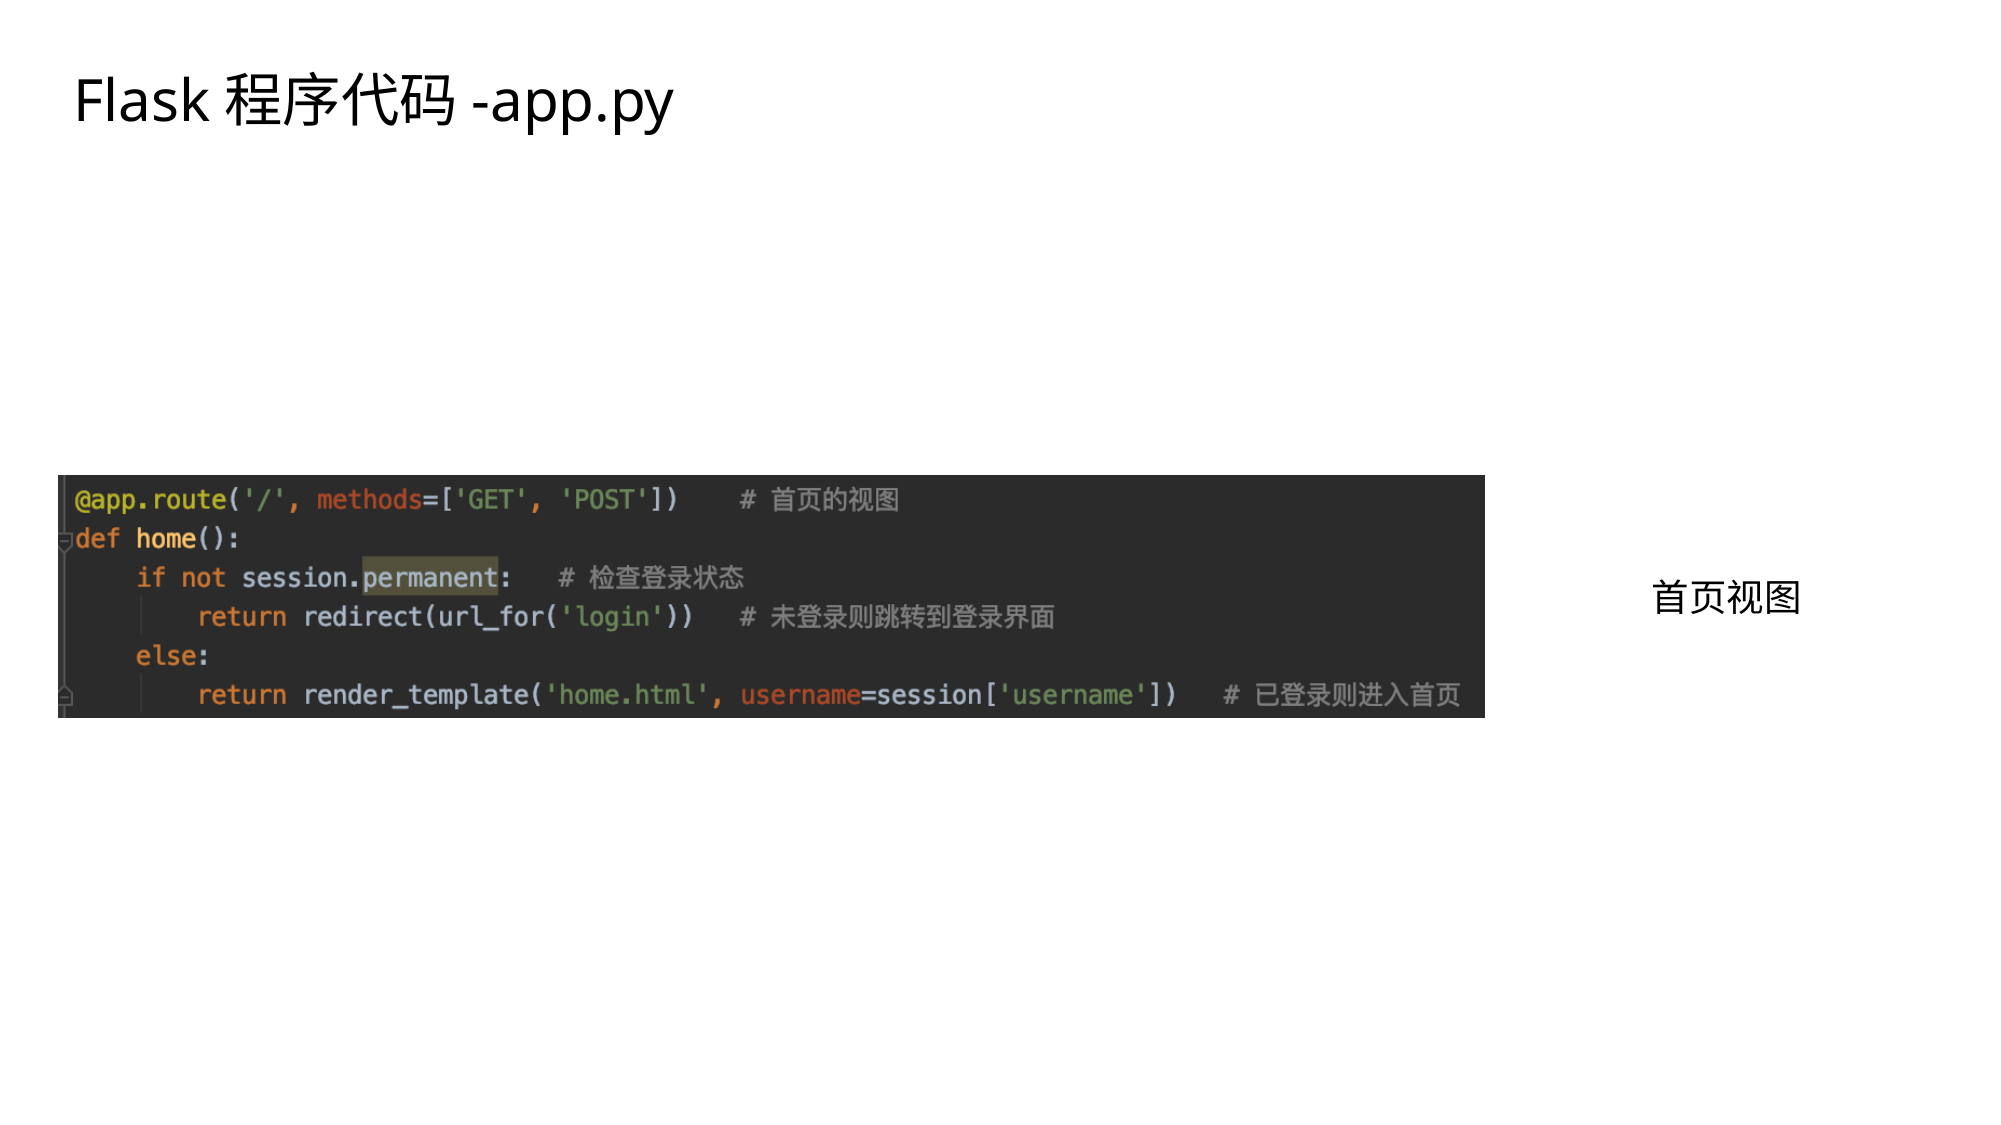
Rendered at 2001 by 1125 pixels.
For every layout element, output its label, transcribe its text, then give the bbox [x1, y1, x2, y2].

picture [58, 475, 1485, 718]
text_box Flask程序代码-app.py [58, 55, 758, 141]
text_box 首页视图 [1524, 566, 1929, 627]
